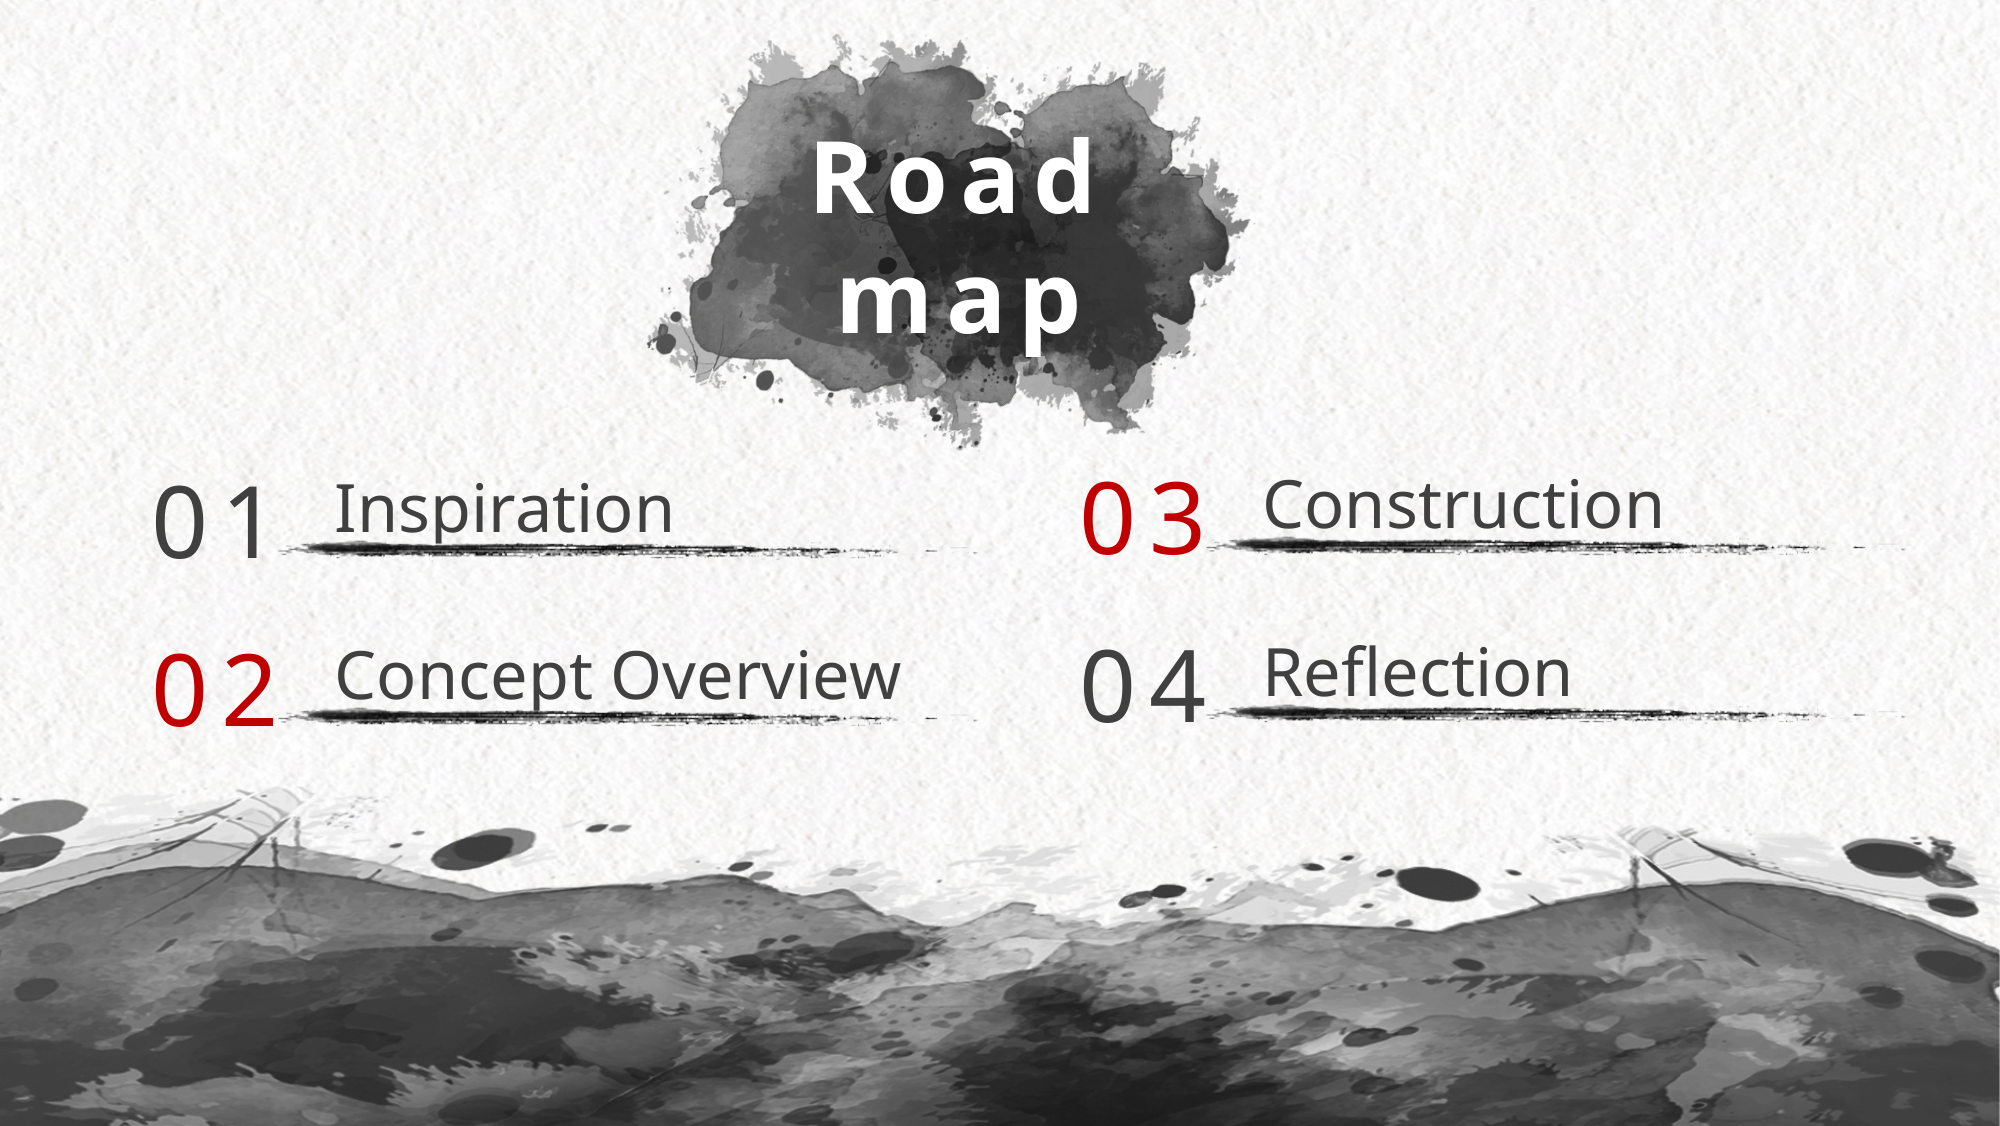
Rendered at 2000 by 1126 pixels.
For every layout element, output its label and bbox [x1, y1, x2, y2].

picture [0, 0, 2000, 1126]
text_box [122, 625, 1046, 747]
text_box [1050, 454, 2000, 576]
text_box [122, 458, 1046, 579]
text_box [1050, 621, 2000, 743]
